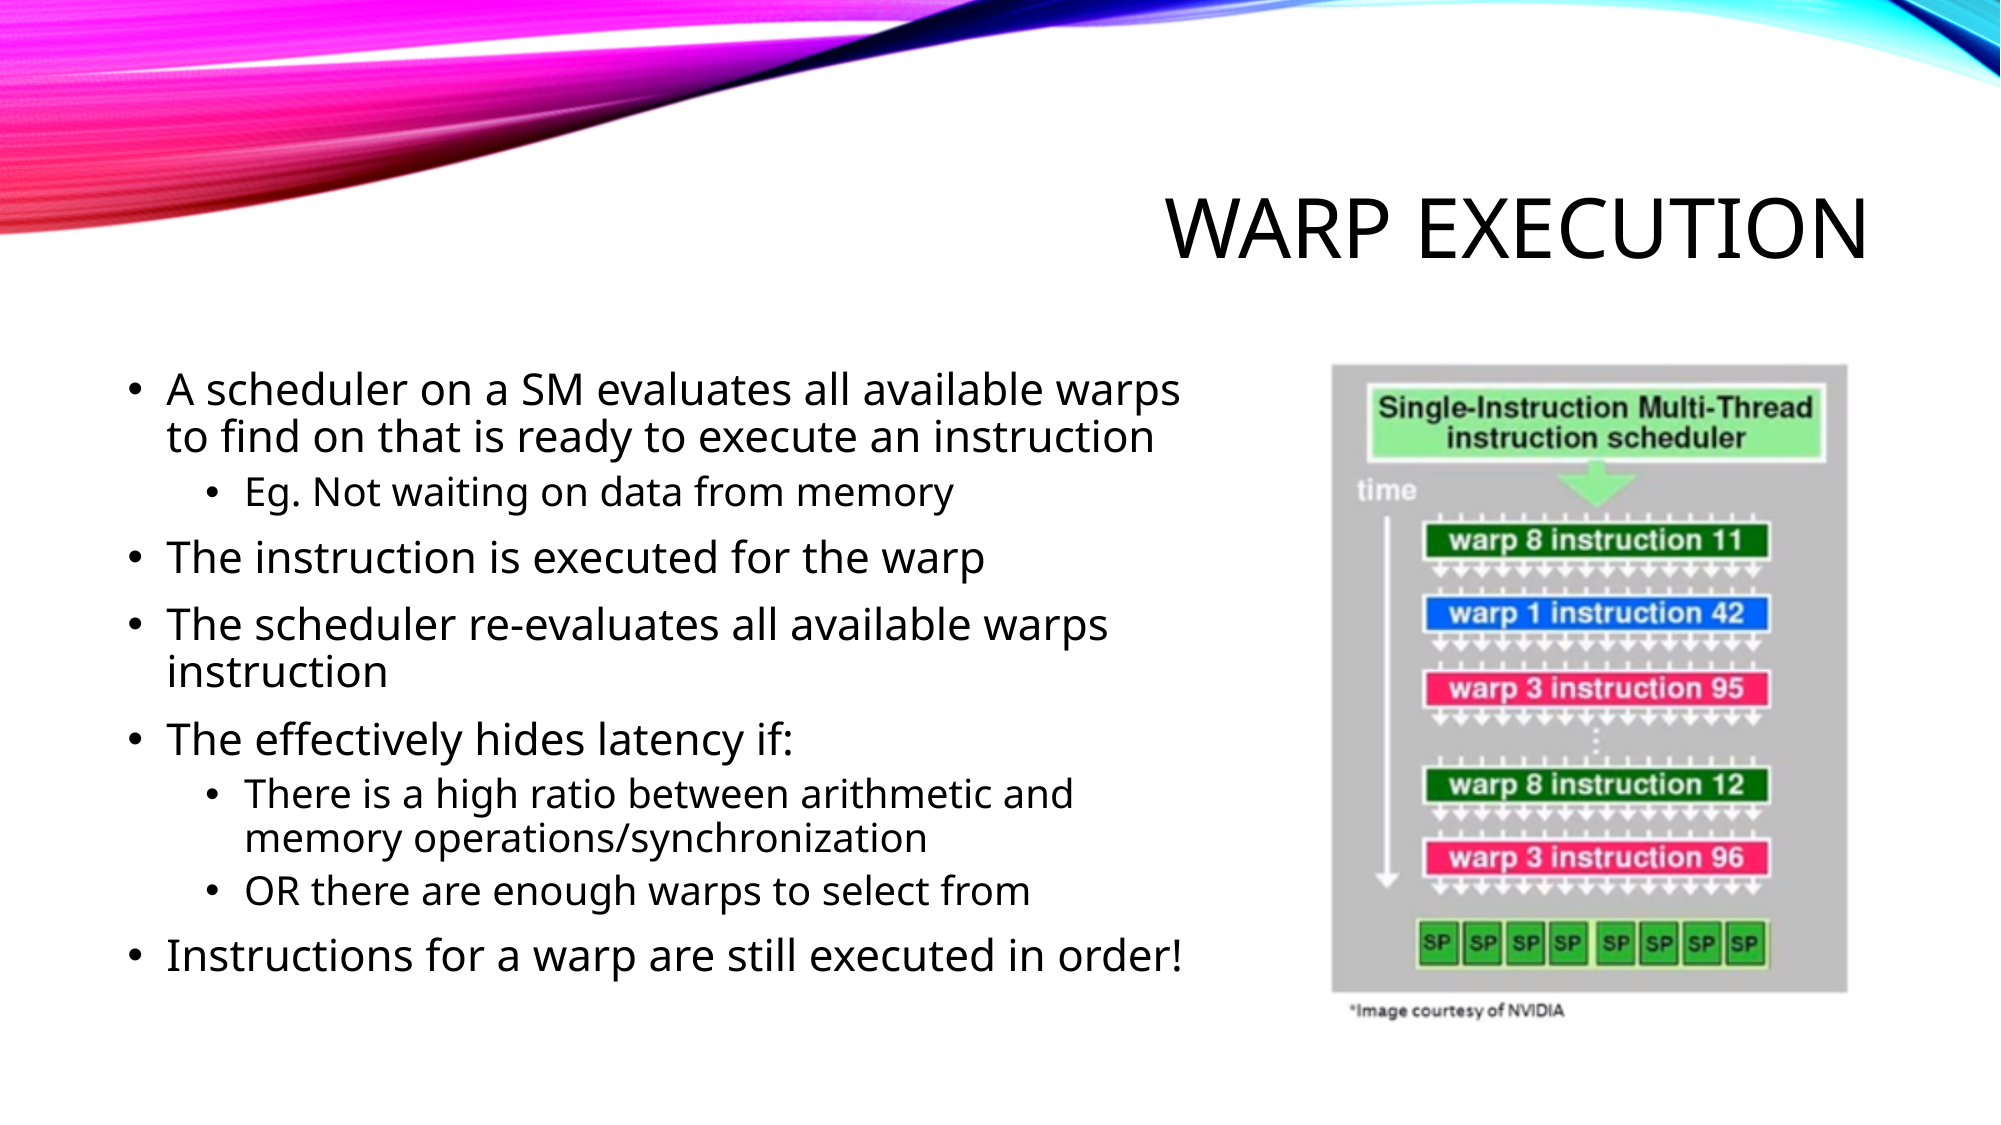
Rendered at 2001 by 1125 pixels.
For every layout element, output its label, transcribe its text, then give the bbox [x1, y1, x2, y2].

picture [0, 0, 2000, 237]
title WARP execution [474, 125, 1888, 338]
picture [1890, 0, 2000, 75]
picture [1282, 337, 1870, 1035]
picture [1910, 0, 2000, 45]
list A scheduler on a SM evaluates all available warps to find on that is ready to execute an instruction Eg. Not waiting on data from memory The instruction is executed for the warp The scheduler re-evaluates all available warps instruction The effectively hides latency if: There is a high ratio between arithmetic and memory operations/synchronization OR there are enough warps to select from Instructions for a warp are still executed in order! [112, 360, 1214, 1021]
